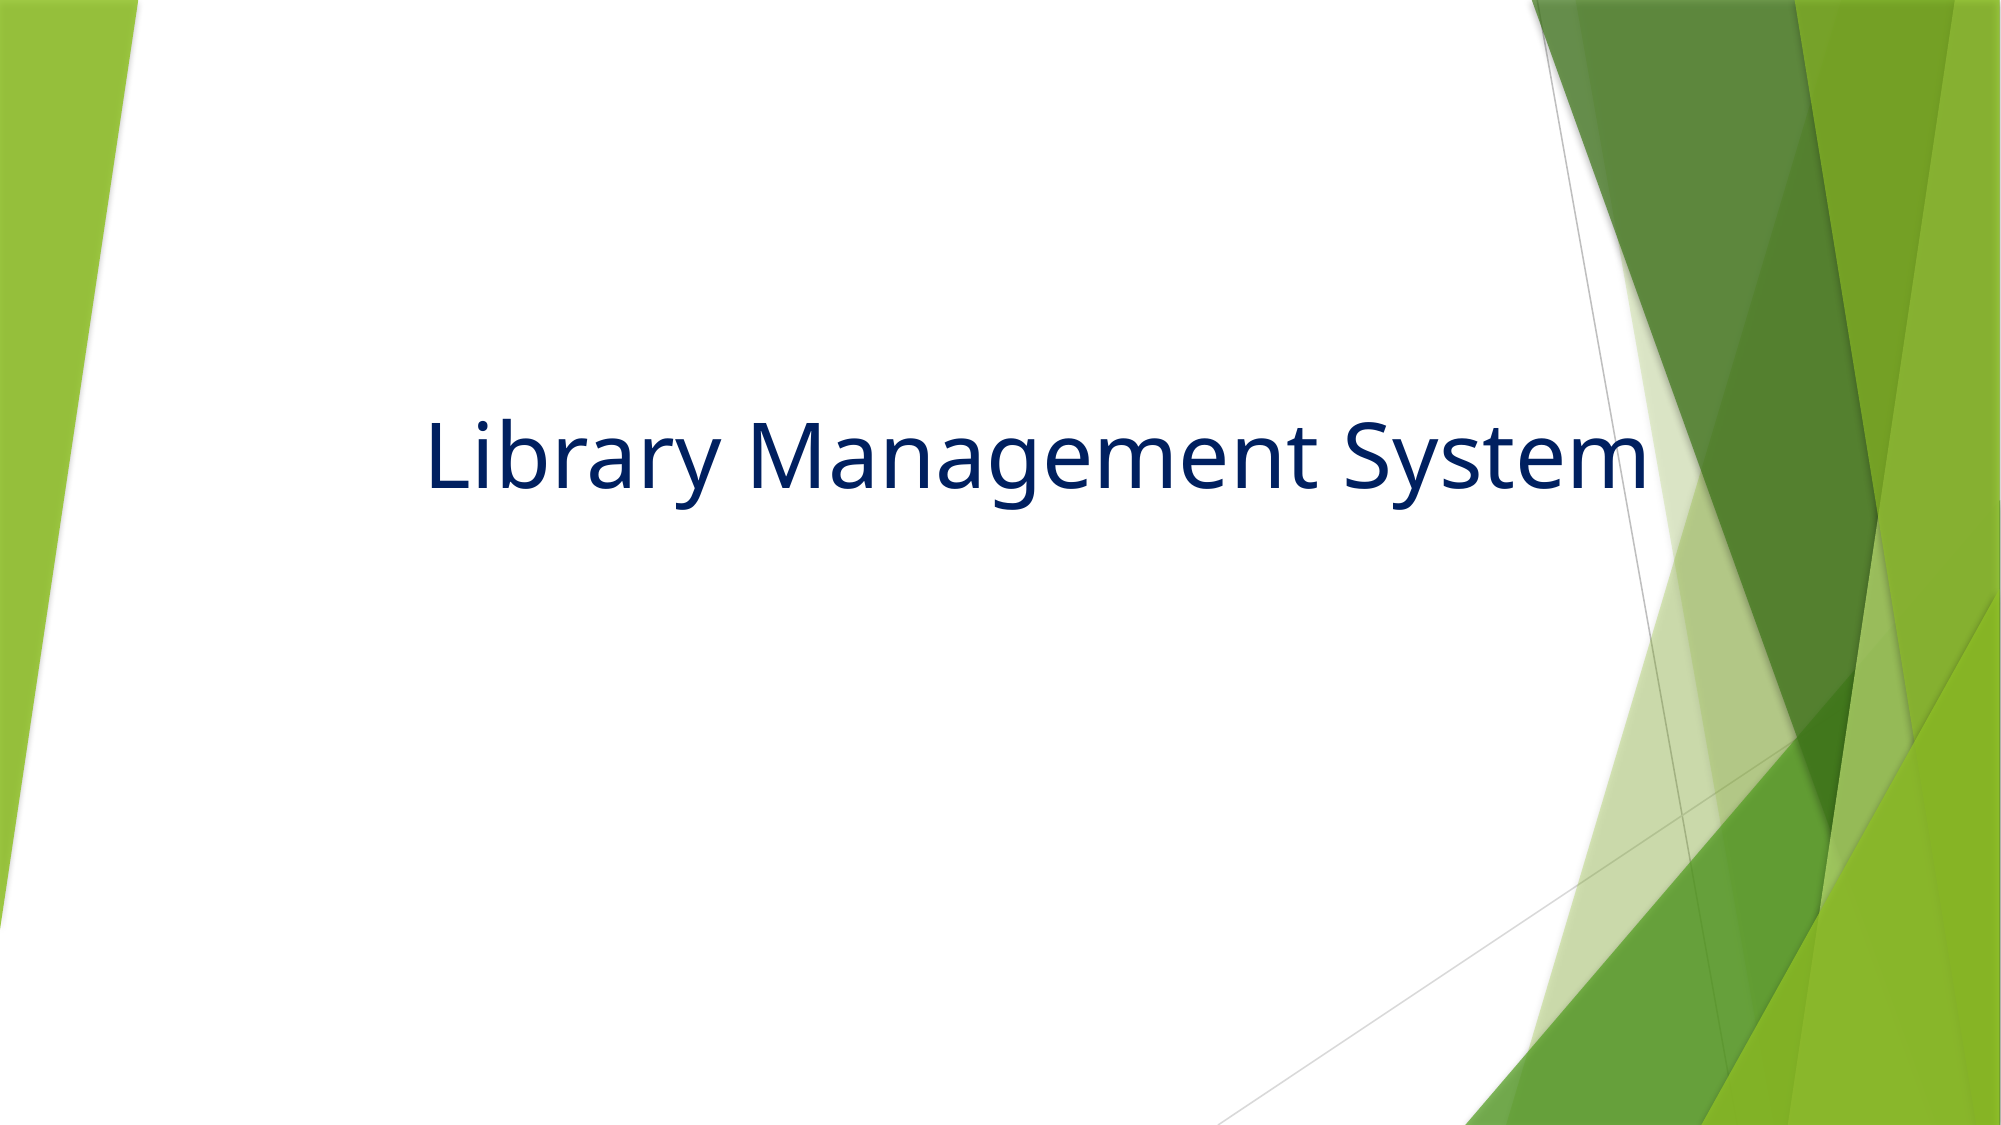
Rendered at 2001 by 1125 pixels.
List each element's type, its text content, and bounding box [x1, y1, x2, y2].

title Library Management System [166, 387, 1667, 514]
